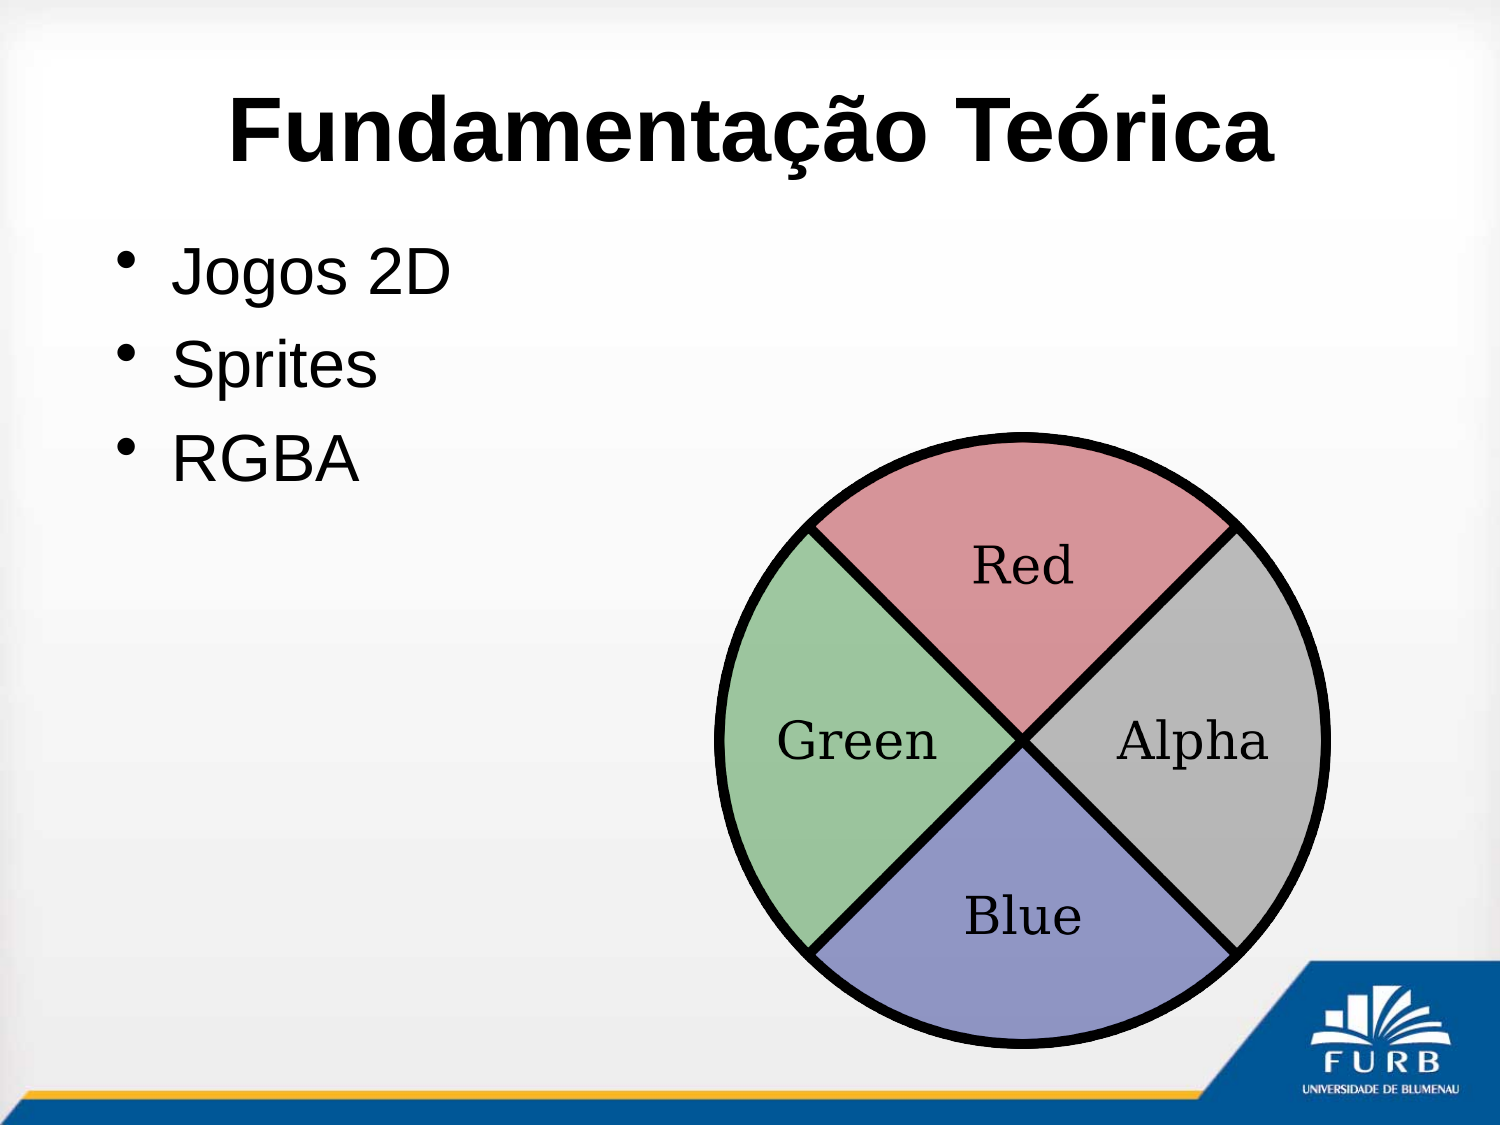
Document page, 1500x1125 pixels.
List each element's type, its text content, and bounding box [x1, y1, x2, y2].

picture [0, 0, 1500, 1125]
text_box Jogos 2D Sprites RGBA [100, 219, 1451, 539]
title Fundamentação Teórica [76, 30, 1427, 219]
